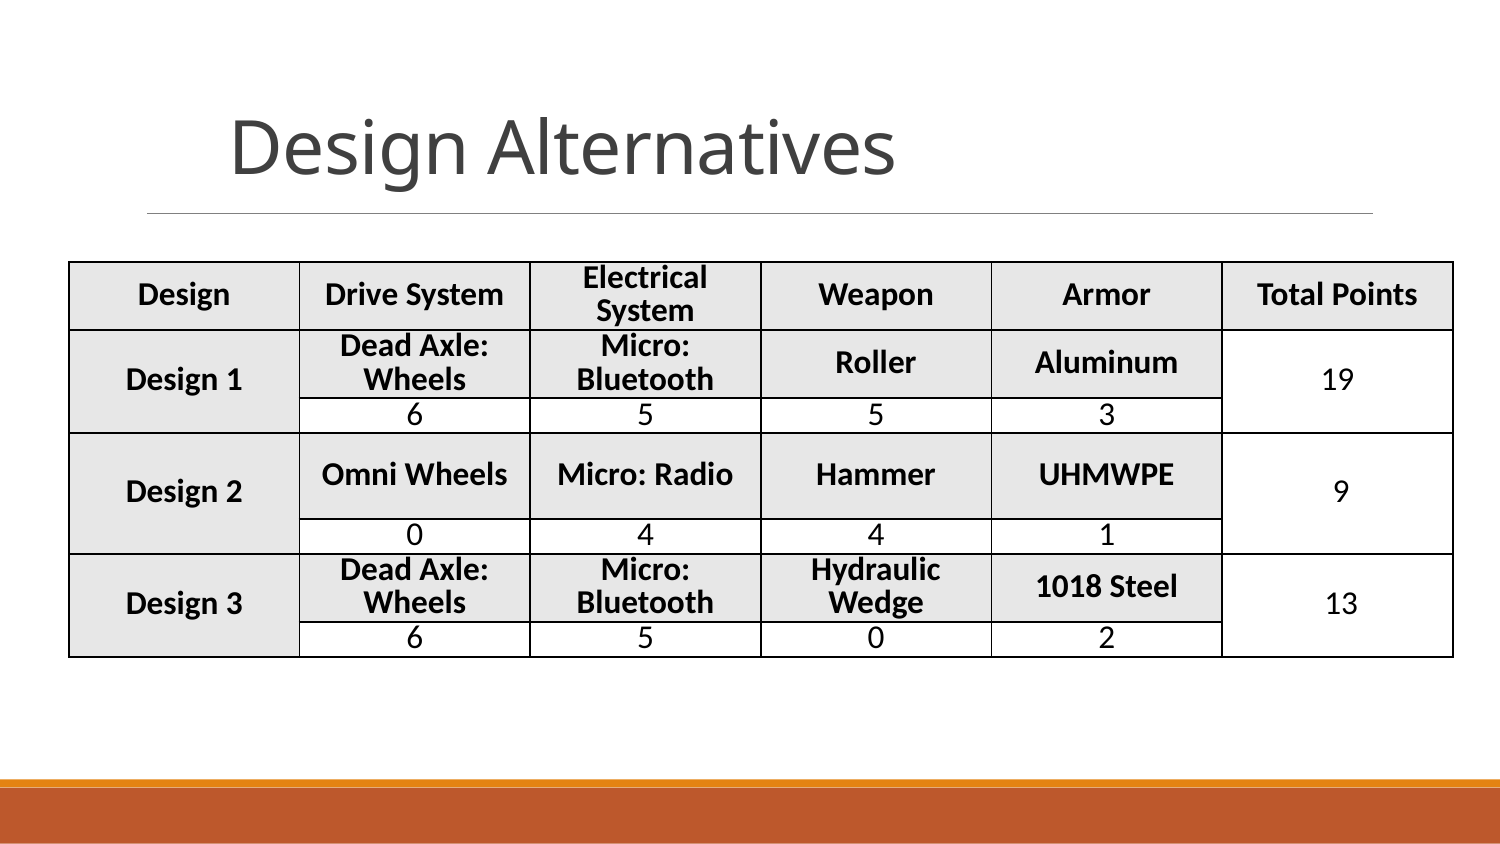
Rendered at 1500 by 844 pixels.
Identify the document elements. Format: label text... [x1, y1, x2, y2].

table_cell 0 [300, 520, 529, 553]
table_cell 4 [531, 520, 760, 553]
table_cell 19 [1223, 331, 1452, 432]
table_cell Micro: Bluetooth [531, 331, 760, 397]
table_header Weapon [762, 263, 991, 329]
table_cell 0 [762, 623, 991, 656]
table_cell 9 [1223, 434, 1452, 553]
table_header Electrical System [531, 263, 760, 329]
table_cell 5 [762, 399, 991, 432]
table_cell 2 [992, 623, 1221, 656]
table_cell 5 [531, 399, 760, 432]
table_cell Dead Axle: Wheels [300, 555, 529, 621]
table_cell Roller [762, 331, 991, 397]
table_cell 6 [300, 623, 529, 656]
table_cell Design 1 [70, 331, 299, 432]
table_cell 4 [762, 520, 991, 553]
table_cell UHMWPE [992, 434, 1221, 518]
table_cell Design 2 [70, 434, 299, 553]
table_cell 5 [531, 623, 760, 656]
table_cell 1018 Steel [992, 555, 1221, 621]
table_cell 13 [1223, 555, 1452, 656]
table_cell Omni Wheels [300, 434, 529, 518]
table_cell Micro: Radio [531, 434, 760, 518]
table_cell Dead Axle: Wheels [300, 331, 529, 397]
table_cell Aluminum [992, 331, 1221, 397]
table_header Total Points [1223, 263, 1452, 329]
table_cell Design 3 [70, 555, 299, 656]
table_header Armor [992, 263, 1221, 329]
table_header Drive System [300, 263, 529, 329]
table_cell 3 [992, 399, 1221, 432]
table_cell 1 [992, 520, 1221, 553]
table_cell 6 [300, 399, 529, 432]
table_cell Hammer [762, 434, 991, 518]
table_cell Micro: Bluetooth [531, 555, 760, 621]
title Design Alternatives [213, 98, 1368, 261]
table_header Design [70, 263, 299, 329]
table_cell Hydraulic Wedge [762, 555, 991, 621]
